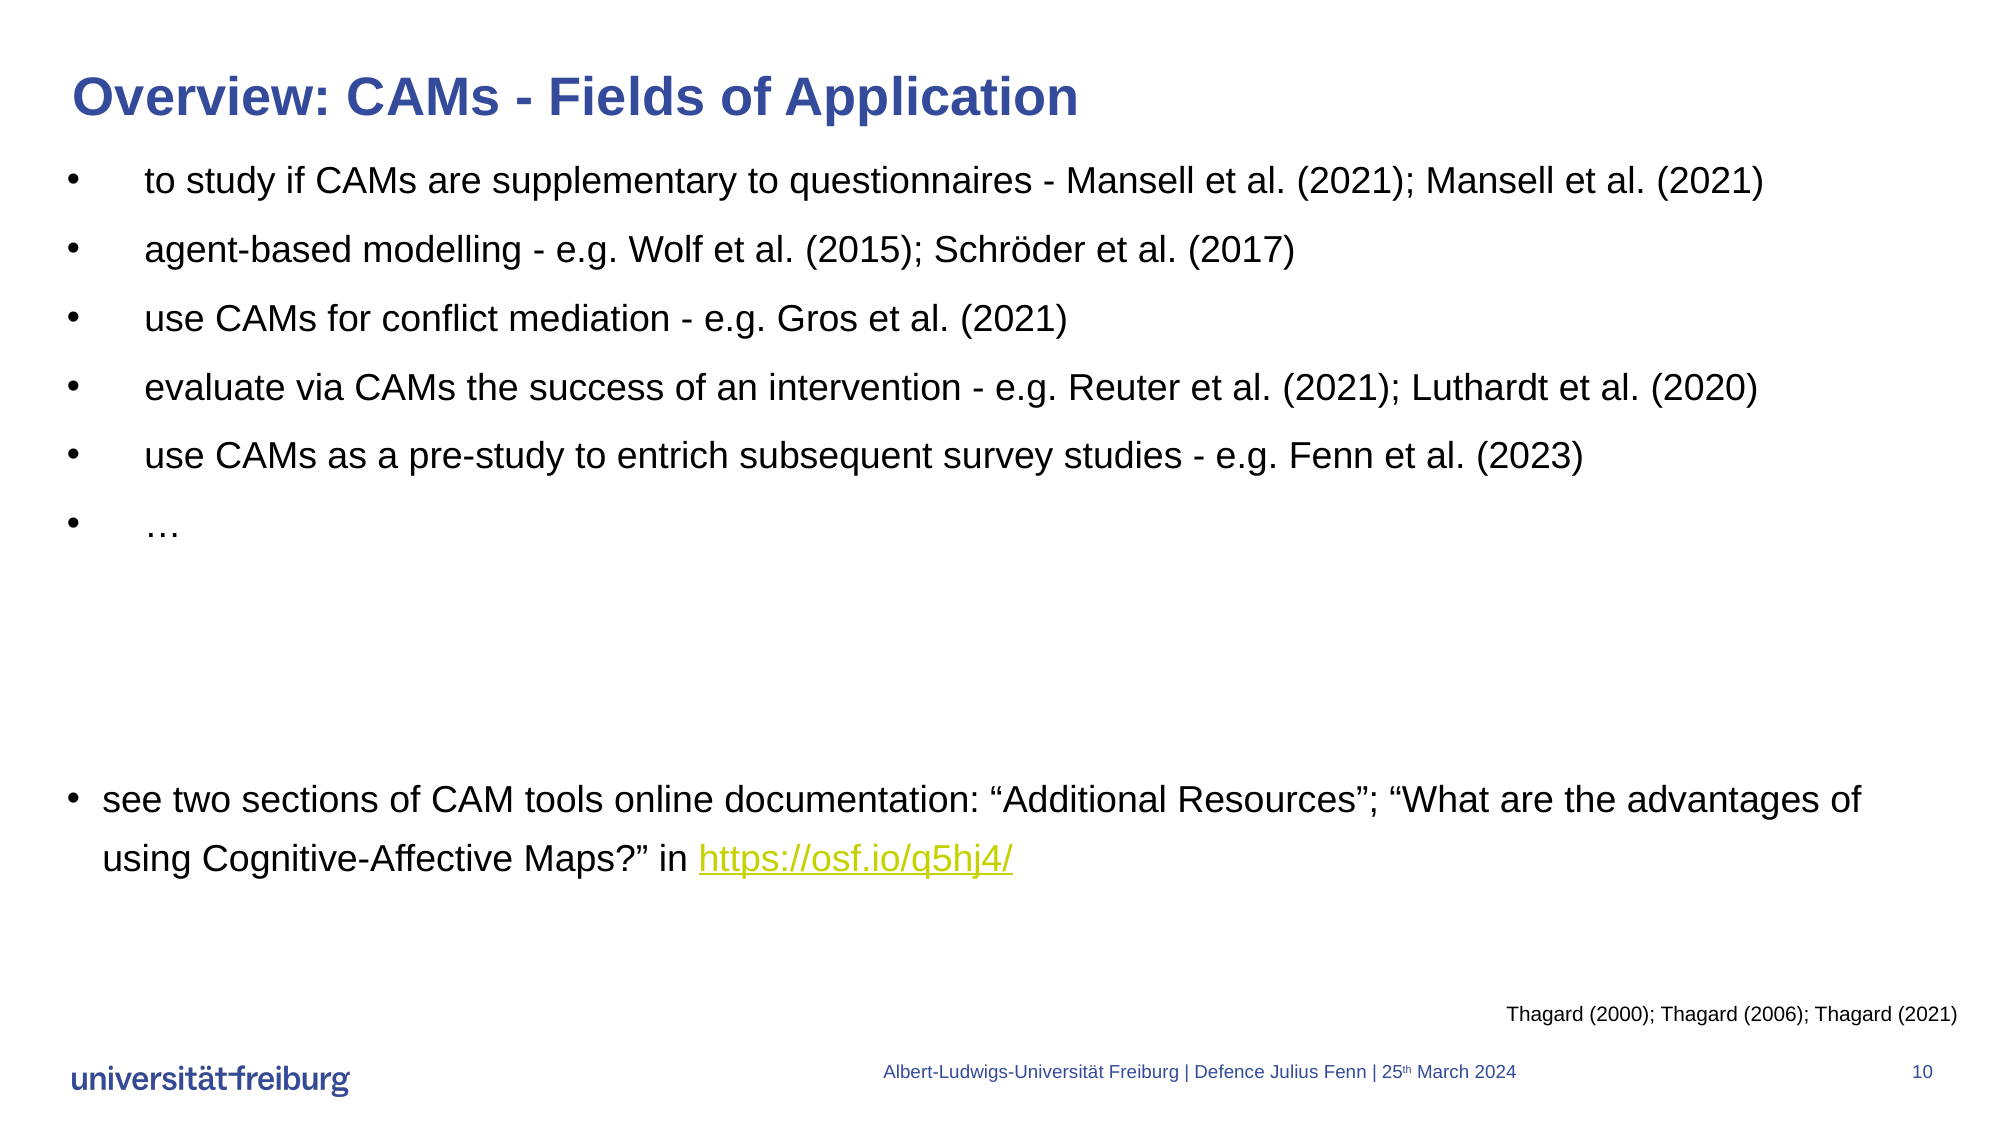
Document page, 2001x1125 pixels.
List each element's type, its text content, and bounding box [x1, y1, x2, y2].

text_box Thagard (2000); Thagard (2006); Thagard (2021) [1491, 992, 1973, 1033]
footer Albert-Ludwigs-Universität Freiburg | Defence Julius Fenn | 25th March 2024 [488, 1060, 1517, 1090]
picture [72, 1065, 351, 1097]
title Overview: CAMs - Fields of Application [72, 59, 1933, 278]
slide_number 10 [1873, 1060, 1933, 1090]
text_box to study if CAMs are supplementary to questionnaires - Mansell et al. (2021); Mansell et al. (2021) agent-based modelling - e.g. Wolf et al. (2015); Schröder et al. (2017) use CAMs for conflict mediation - e.g. Gros et al. (2021) evaluate via CAMs the success of an intervention - e.g. Reuter et al. (2021); Luthardt et al. (2020) use CAMs as a pre-study to entrich subsequent survey studies - e.g. Fenn et al. (2023) … see two sections of CAM tools online documentation: “Additional Resources”; “What are the advantages of using Cognitive-Affective Maps?” in https://osf.io/q5hj4/ [66, 143, 1874, 904]
